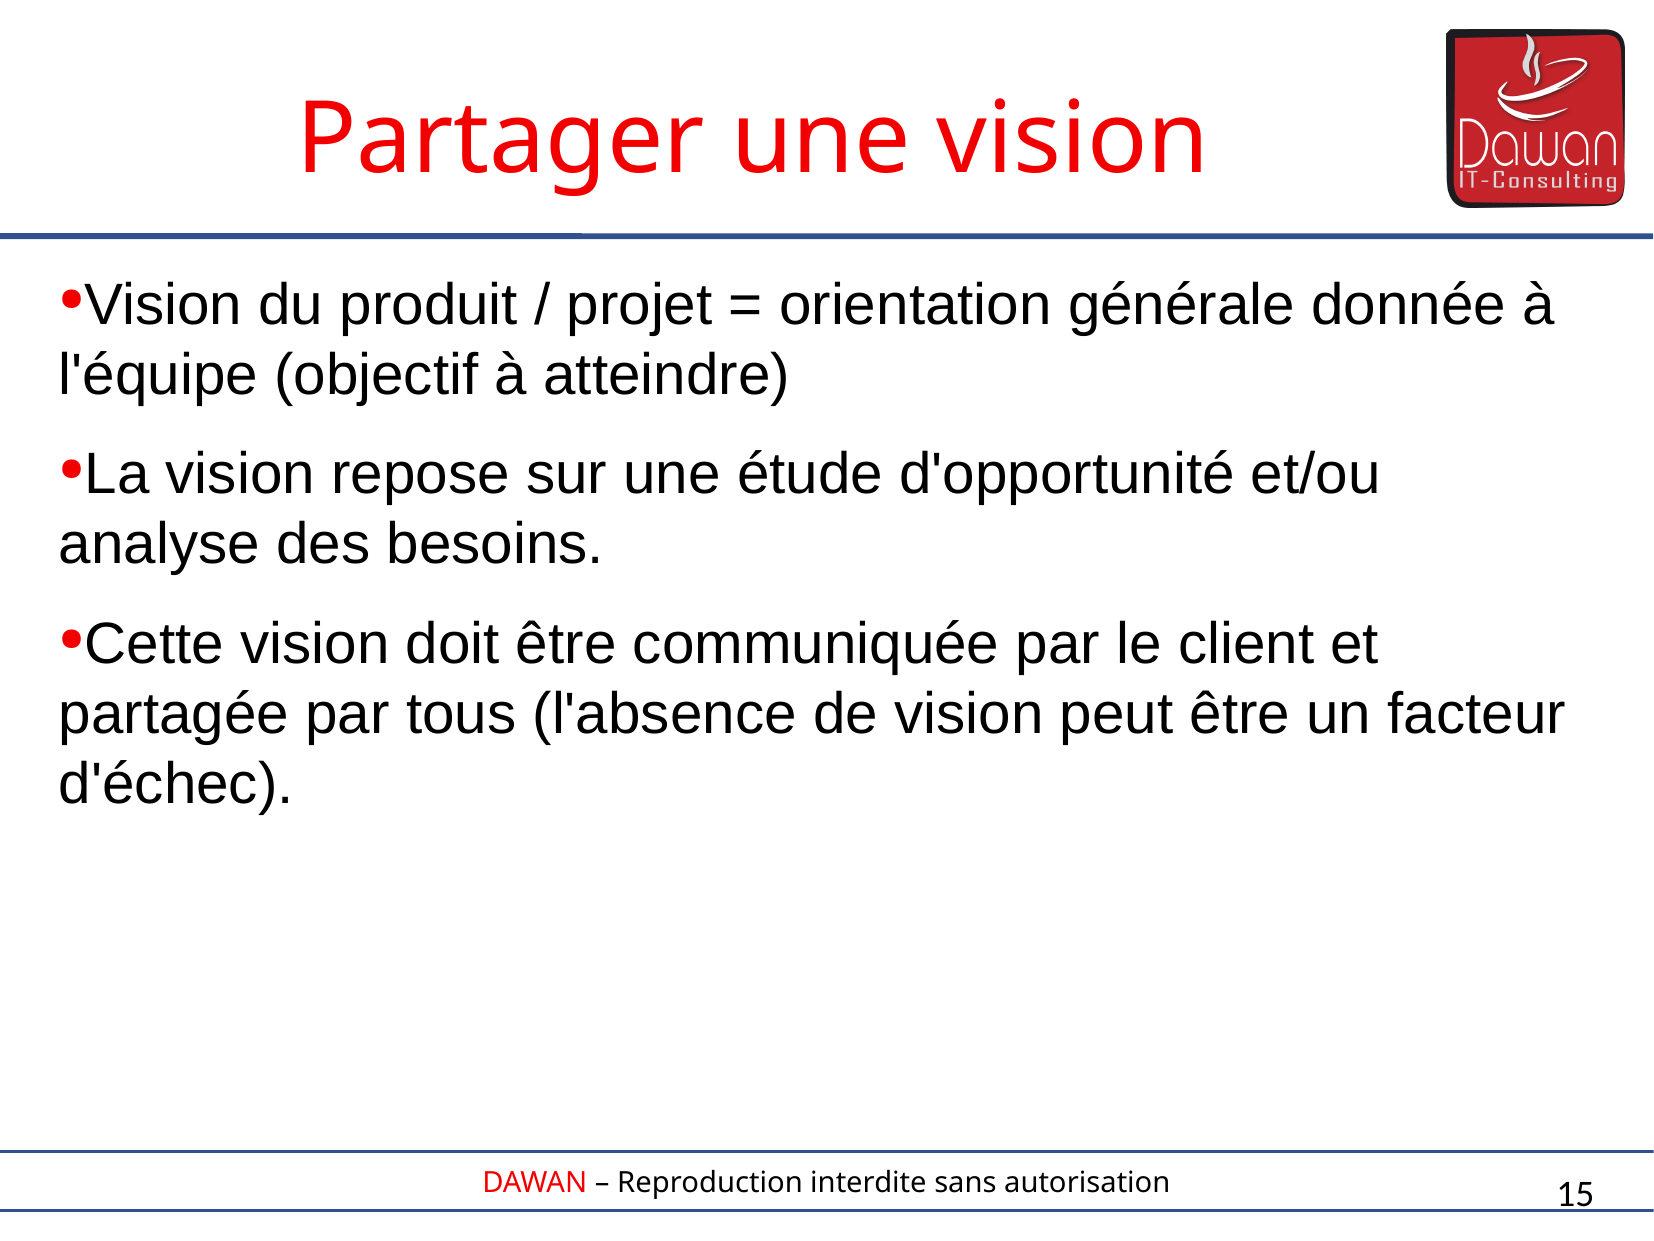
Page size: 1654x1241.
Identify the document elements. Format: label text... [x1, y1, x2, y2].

text_box 15 [1535, 1169, 1595, 1233]
list Vision du produit / projet = orientation générale donnée à l'équipe (objectif à atteindre) La vision repose sur une étude d'opportunité et/ou analyse des besoins. Cette vision doit être communiquée par le client et partagée par tous (l'absence de vision peut être un facteur d'échec). [59, 265, 1595, 1109]
title Partager une vision [59, 29, 1447, 237]
picture [1447, 29, 1625, 208]
